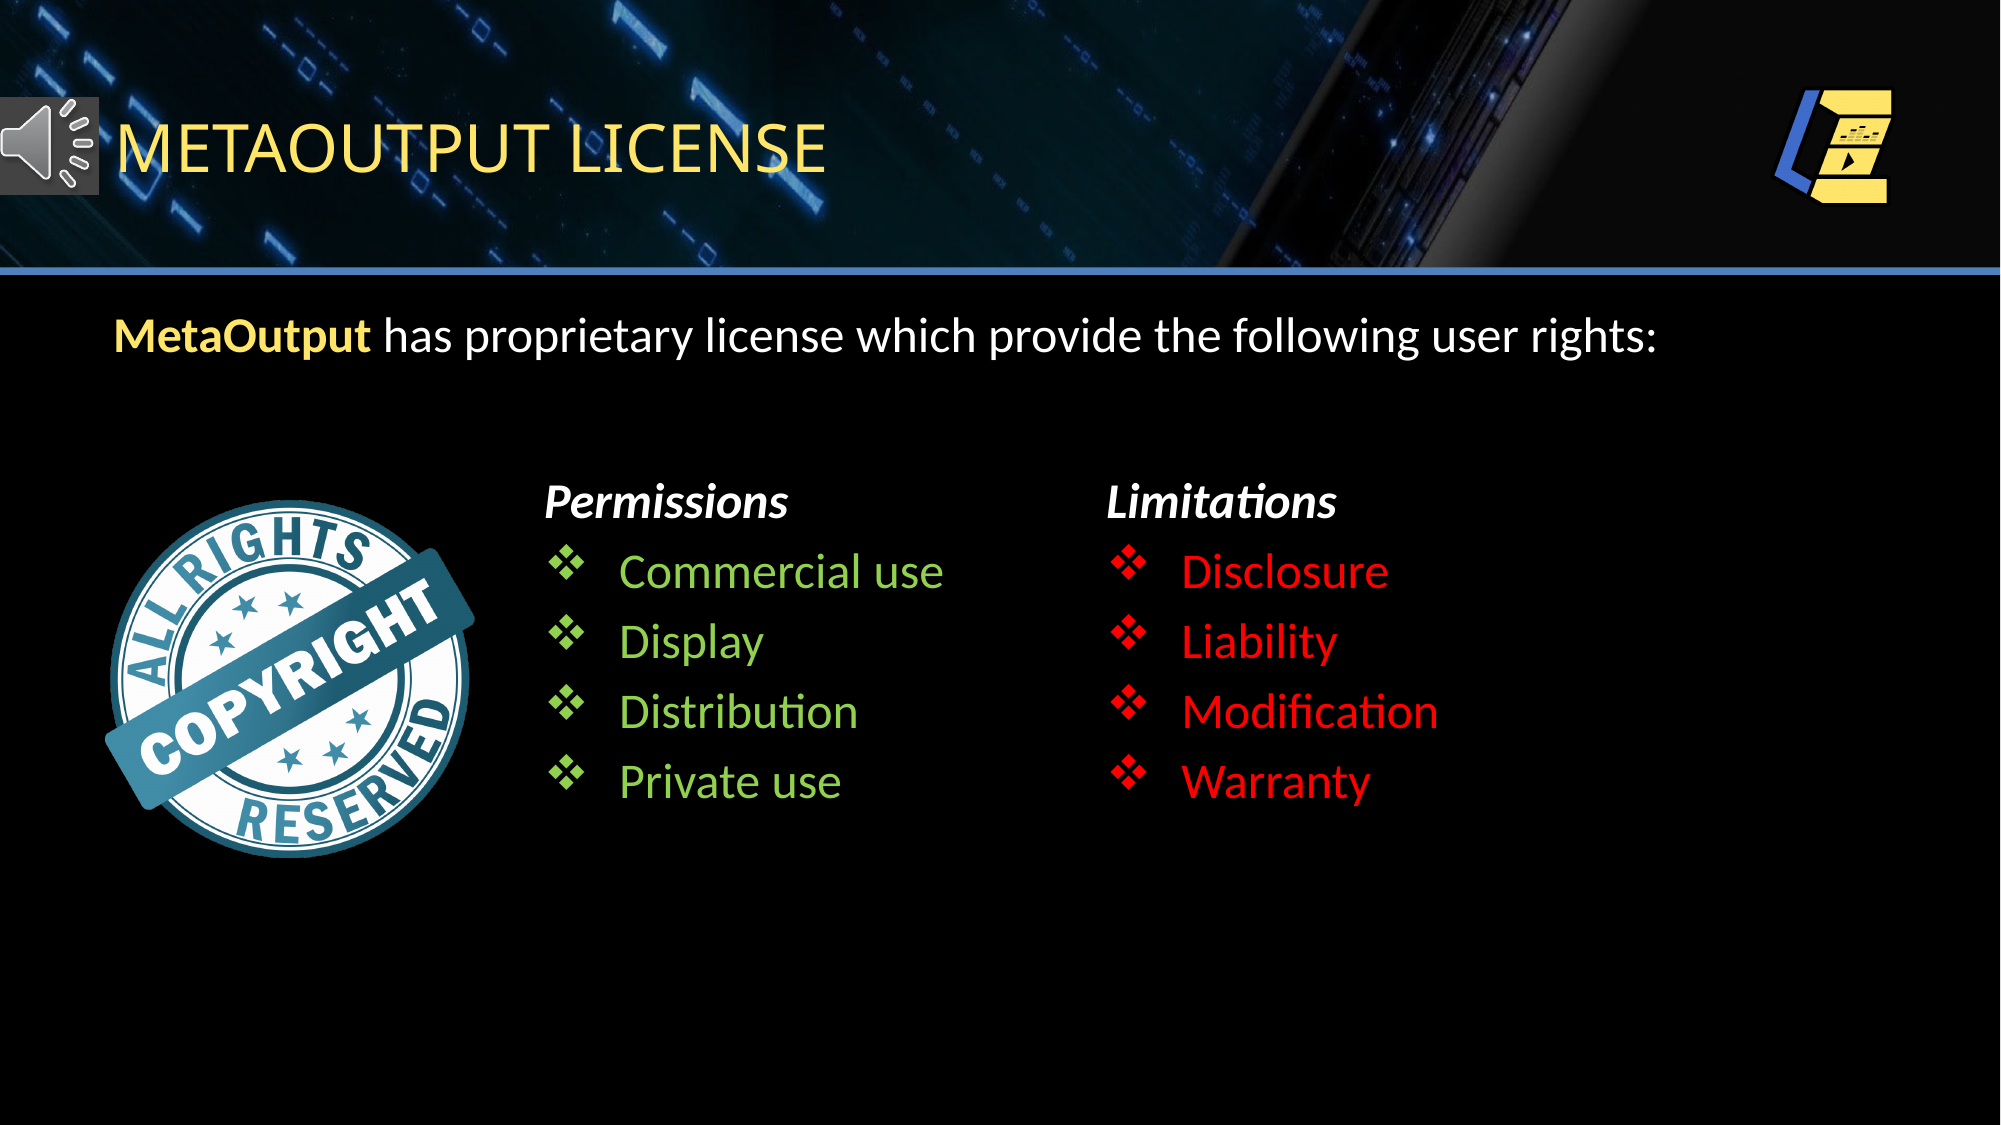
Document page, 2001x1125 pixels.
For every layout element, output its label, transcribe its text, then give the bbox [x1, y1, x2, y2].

title METAOUTPUT LICENSE [99, 62, 1904, 230]
list MetaOutput has proprietary license which provide the following user rights: [98, 295, 1902, 1064]
picture [0, 0, 2001, 1125]
text_box Permissions Commercial use Display Distribution Private use [529, 391, 1035, 934]
text_box Limitations Disclosure Liability Modification Warranty [1091, 391, 1597, 934]
